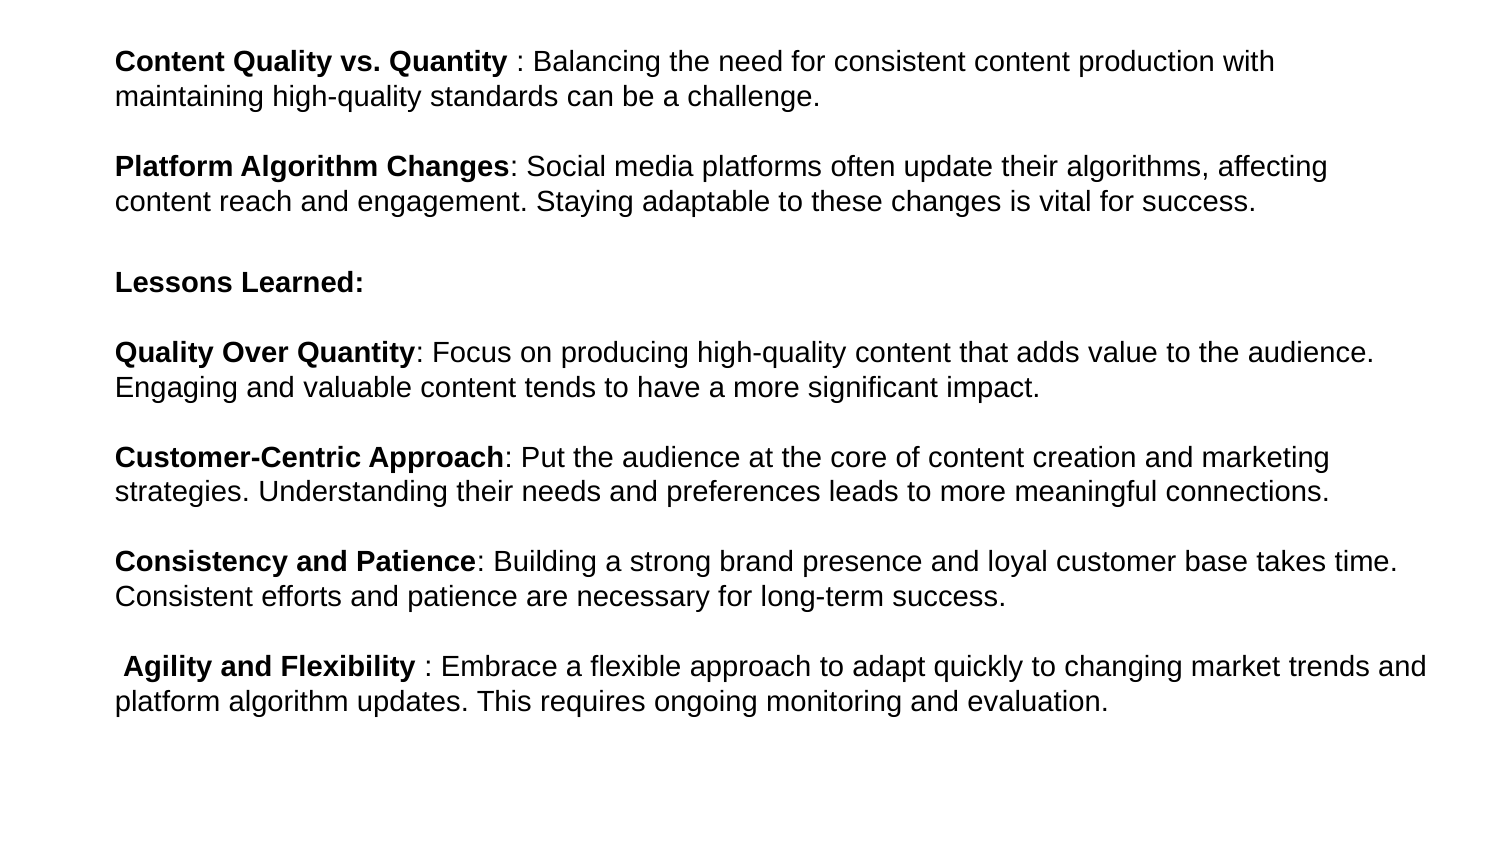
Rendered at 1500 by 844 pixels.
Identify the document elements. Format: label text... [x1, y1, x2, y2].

text_box Lessons Learned: Quality Over Quantity: Focus on producing high-quality content that adds value to the audience. Engaging and valuable content tends to have a more significant impact. Customer-Centric Approach: Put the audience at the core of content creation and marketing strategies. Understanding their needs and preferences leads to more meaningful connections. Consistency and Patience: Building a strong brand presence and loyal customer base takes time. Consistent efforts and patience are necessary for long-term success. Agility and Flexibility : Embrace a flexible approach to adapt quickly to changing market trends and platform algorithm updates. This requires ongoing monitoring and evaluation. [99, 255, 1463, 830]
text_box Content Quality vs. Quantity : Balancing the need for consistent content production with maintaining high-quality standards can be a challenge. Platform Algorithm Changes: Social media platforms often update their algorithms, affecting content reach and engagement. Staying adaptable to these changes is vital for success. [99, 0, 1441, 255]
